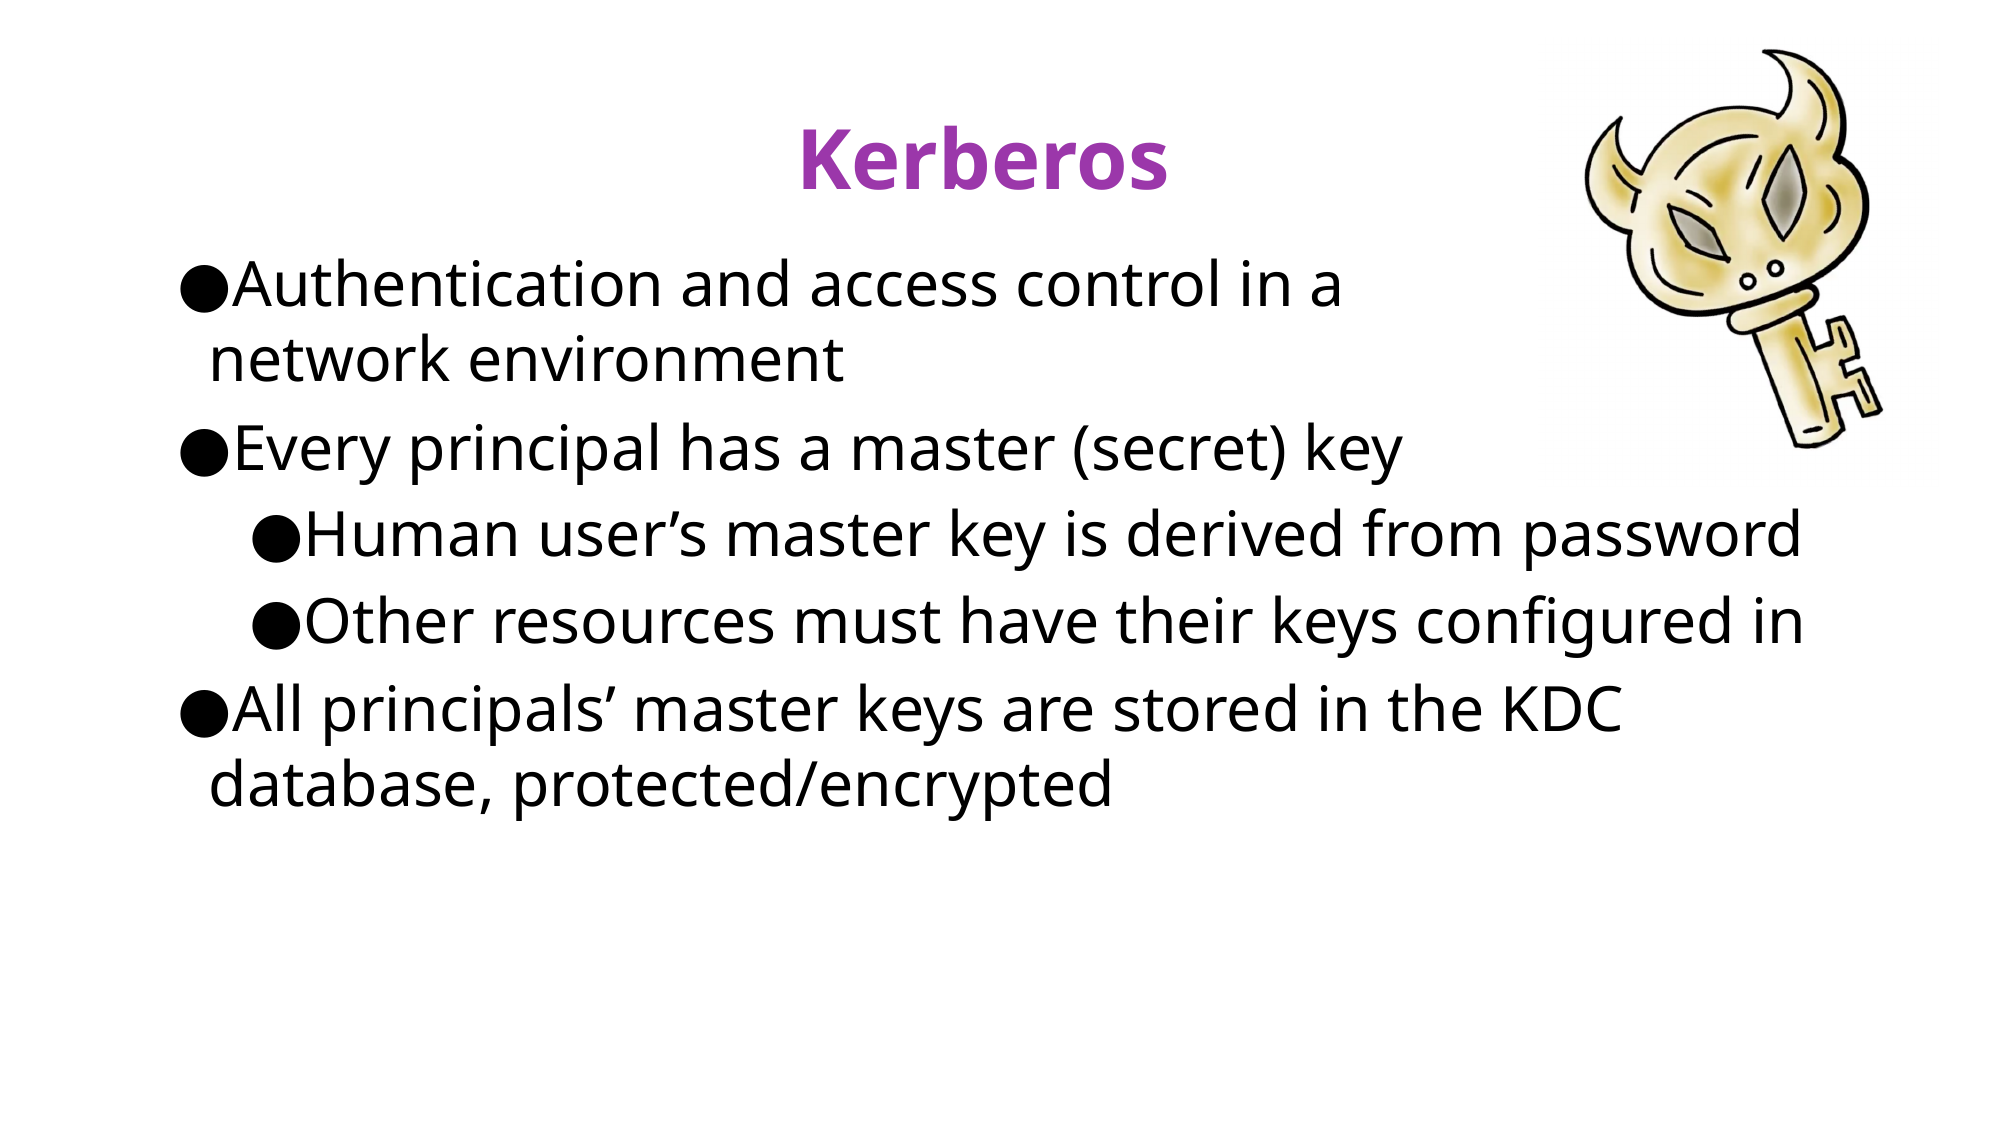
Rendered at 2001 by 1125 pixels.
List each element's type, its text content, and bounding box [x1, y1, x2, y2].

picture [1538, 37, 1939, 487]
list Authentication and access control in a network environment Every principal has a master (secret) key Human user’s master key is derived from password Other resources must have their keys configured in All principals’ master keys are stored in the KDC database, protected/encrypted [133, 224, 1834, 1030]
title Kerberos [133, 37, 1535, 224]
